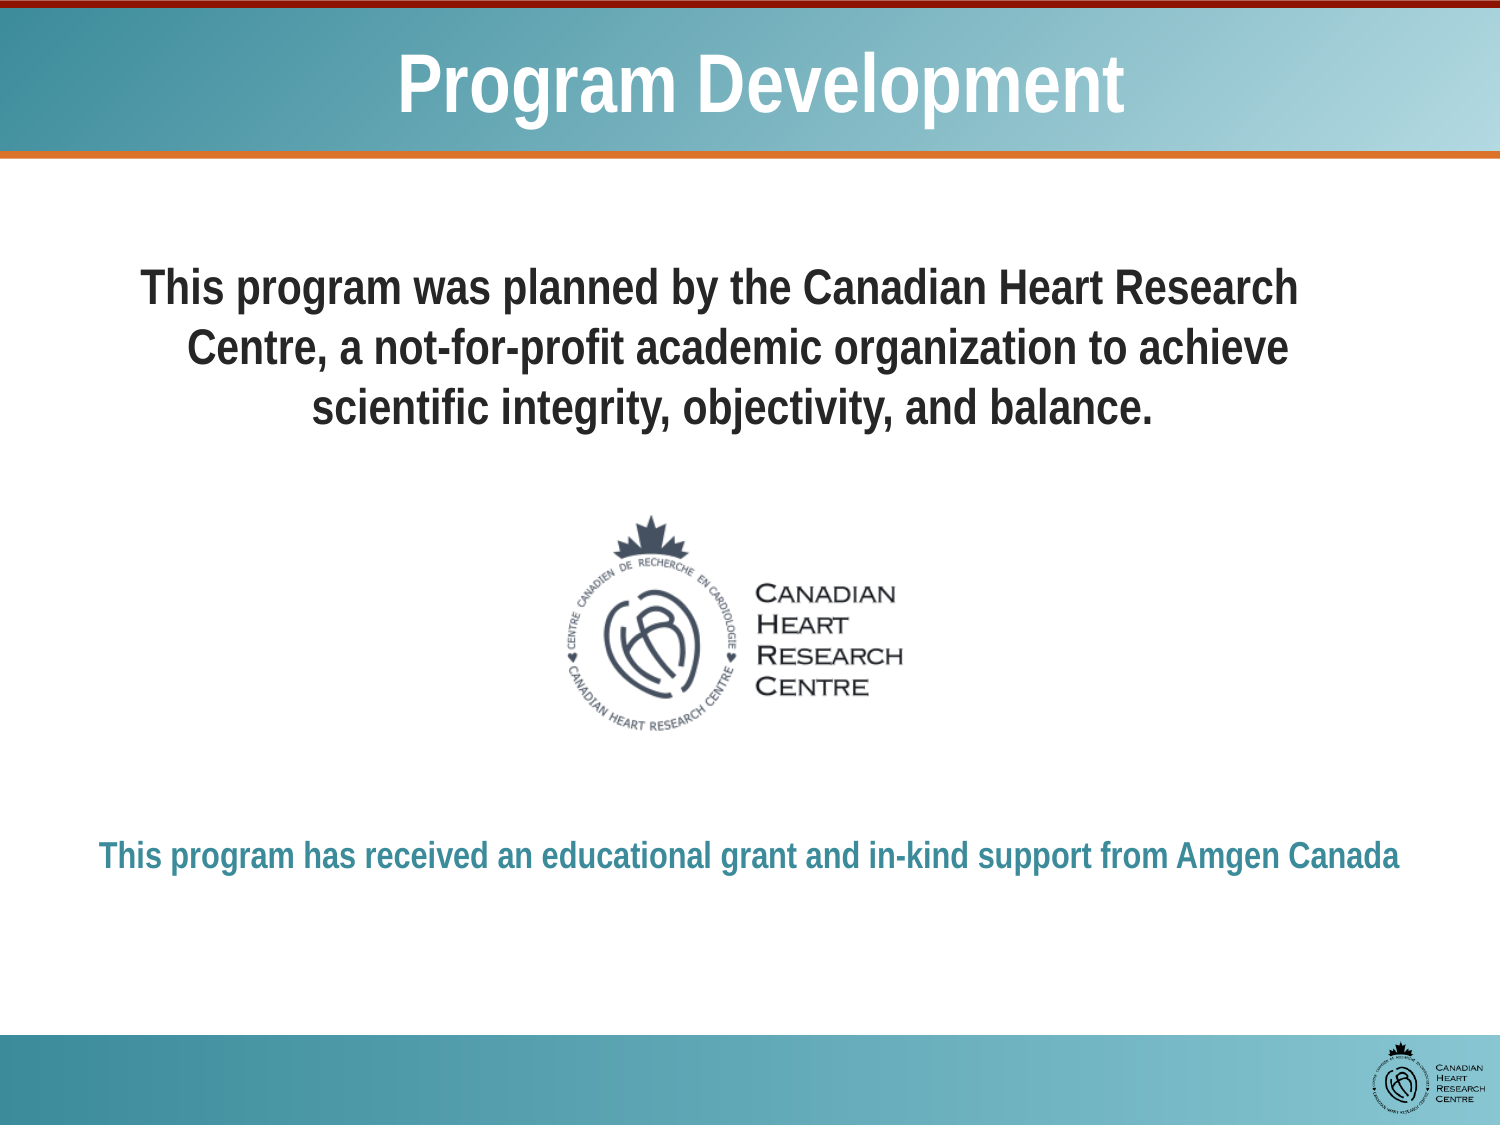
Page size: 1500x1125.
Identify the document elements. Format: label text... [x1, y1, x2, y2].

picture [1370, 1041, 1487, 1116]
text_box [0, 9, 1500, 150]
text_box Program Development [51, 21, 1473, 137]
text_box [0, 0, 1500, 9]
picture [561, 515, 909, 738]
text_box [0, 150, 1500, 160]
text_box [0, 1034, 1500, 1125]
text_box This program has received an educational grant and in-kind support from Amgen Canada [0, 823, 1500, 884]
text_box This program was planned by the Canadian Heart Research Centre, a not-for-profit academic organization to achieve scientific integrity, objectivity, and balance. [51, 247, 1389, 479]
